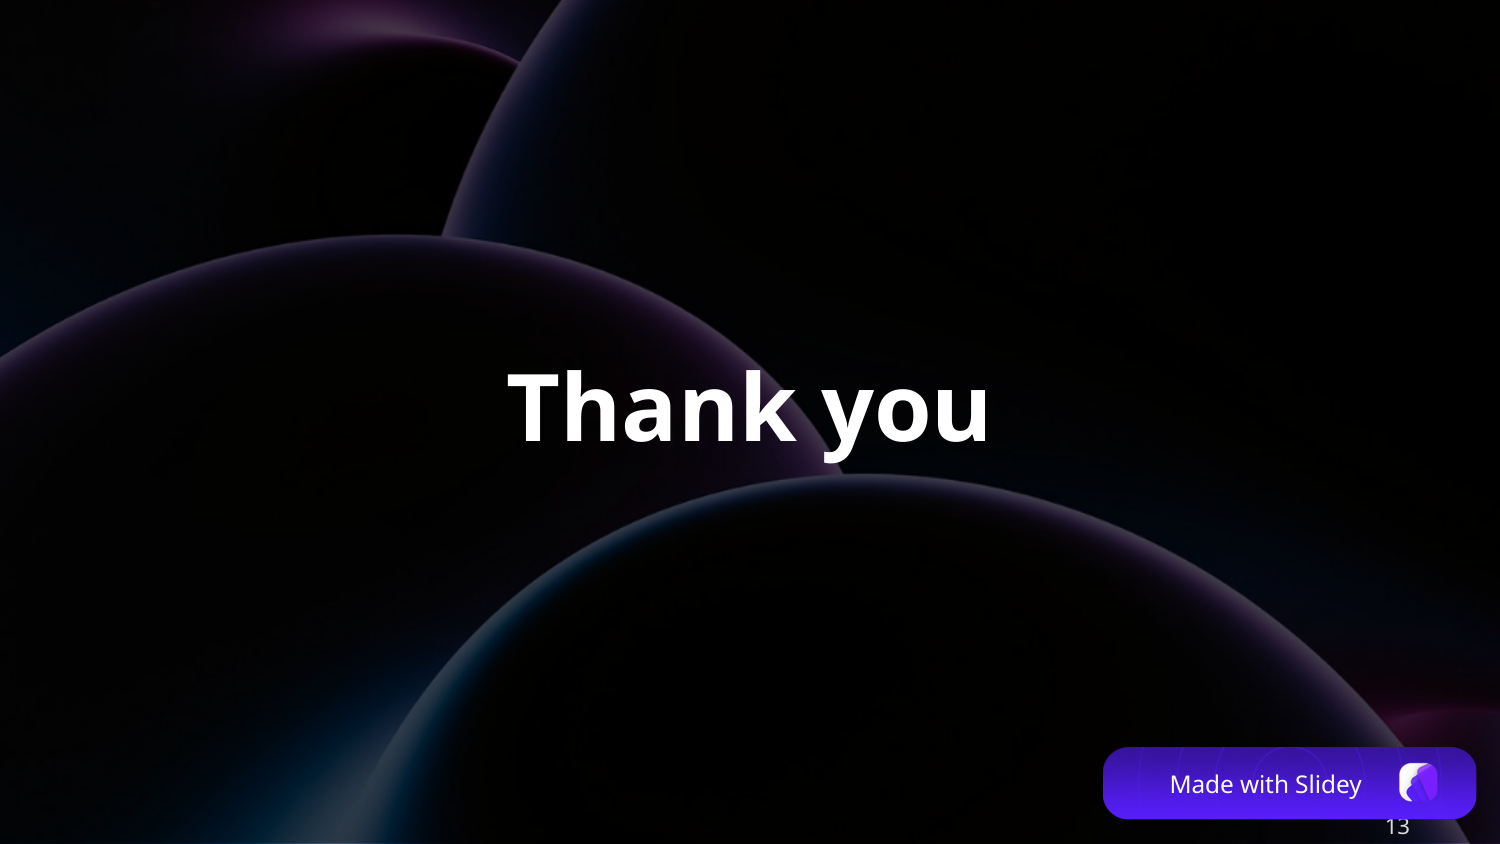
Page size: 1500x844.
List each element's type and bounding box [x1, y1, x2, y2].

text_box [1102, 747, 1477, 821]
text_box [89, 23, 1411, 785]
text_box [0, 0, 1500, 844]
